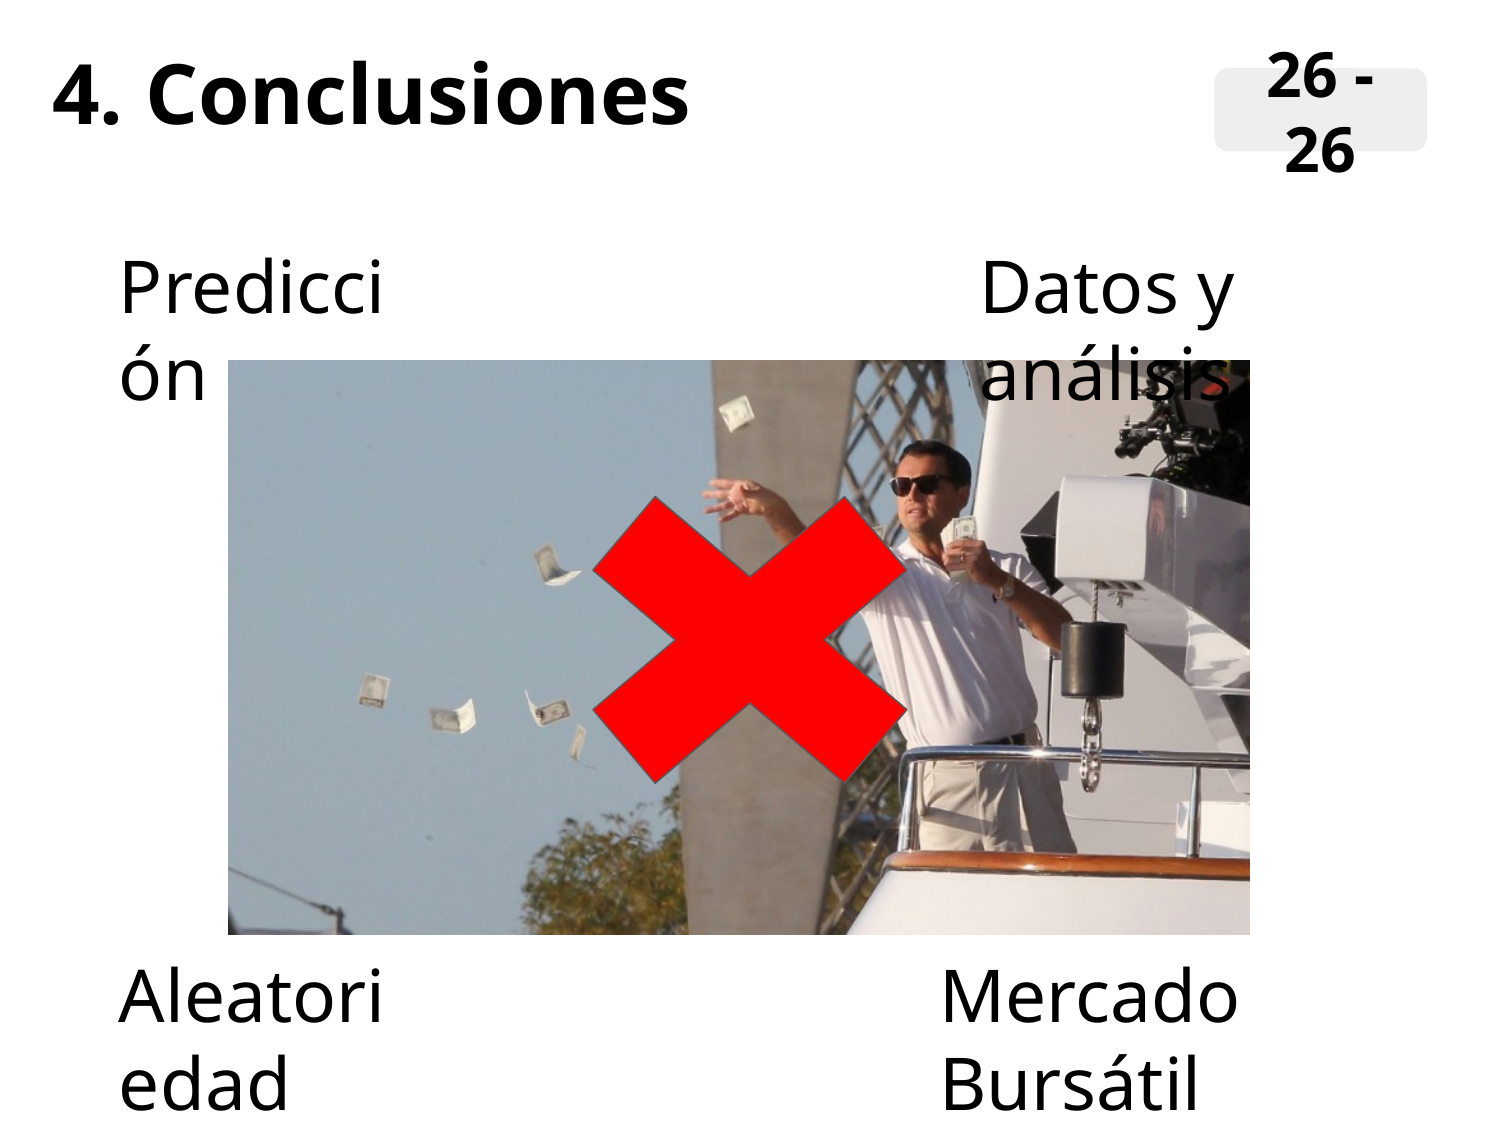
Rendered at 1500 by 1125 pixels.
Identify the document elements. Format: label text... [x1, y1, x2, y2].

text_box Predicción [103, 225, 440, 431]
text_box Mercado Bursátil [924, 934, 1375, 1125]
text_box 4. Conclusiones [37, 26, 1441, 244]
text_box Datos y análisis [964, 225, 1457, 431]
text_box Aleatoriedad [103, 934, 440, 1125]
picture [228, 360, 1250, 935]
text_box 26 - 26 [1214, 68, 1428, 152]
